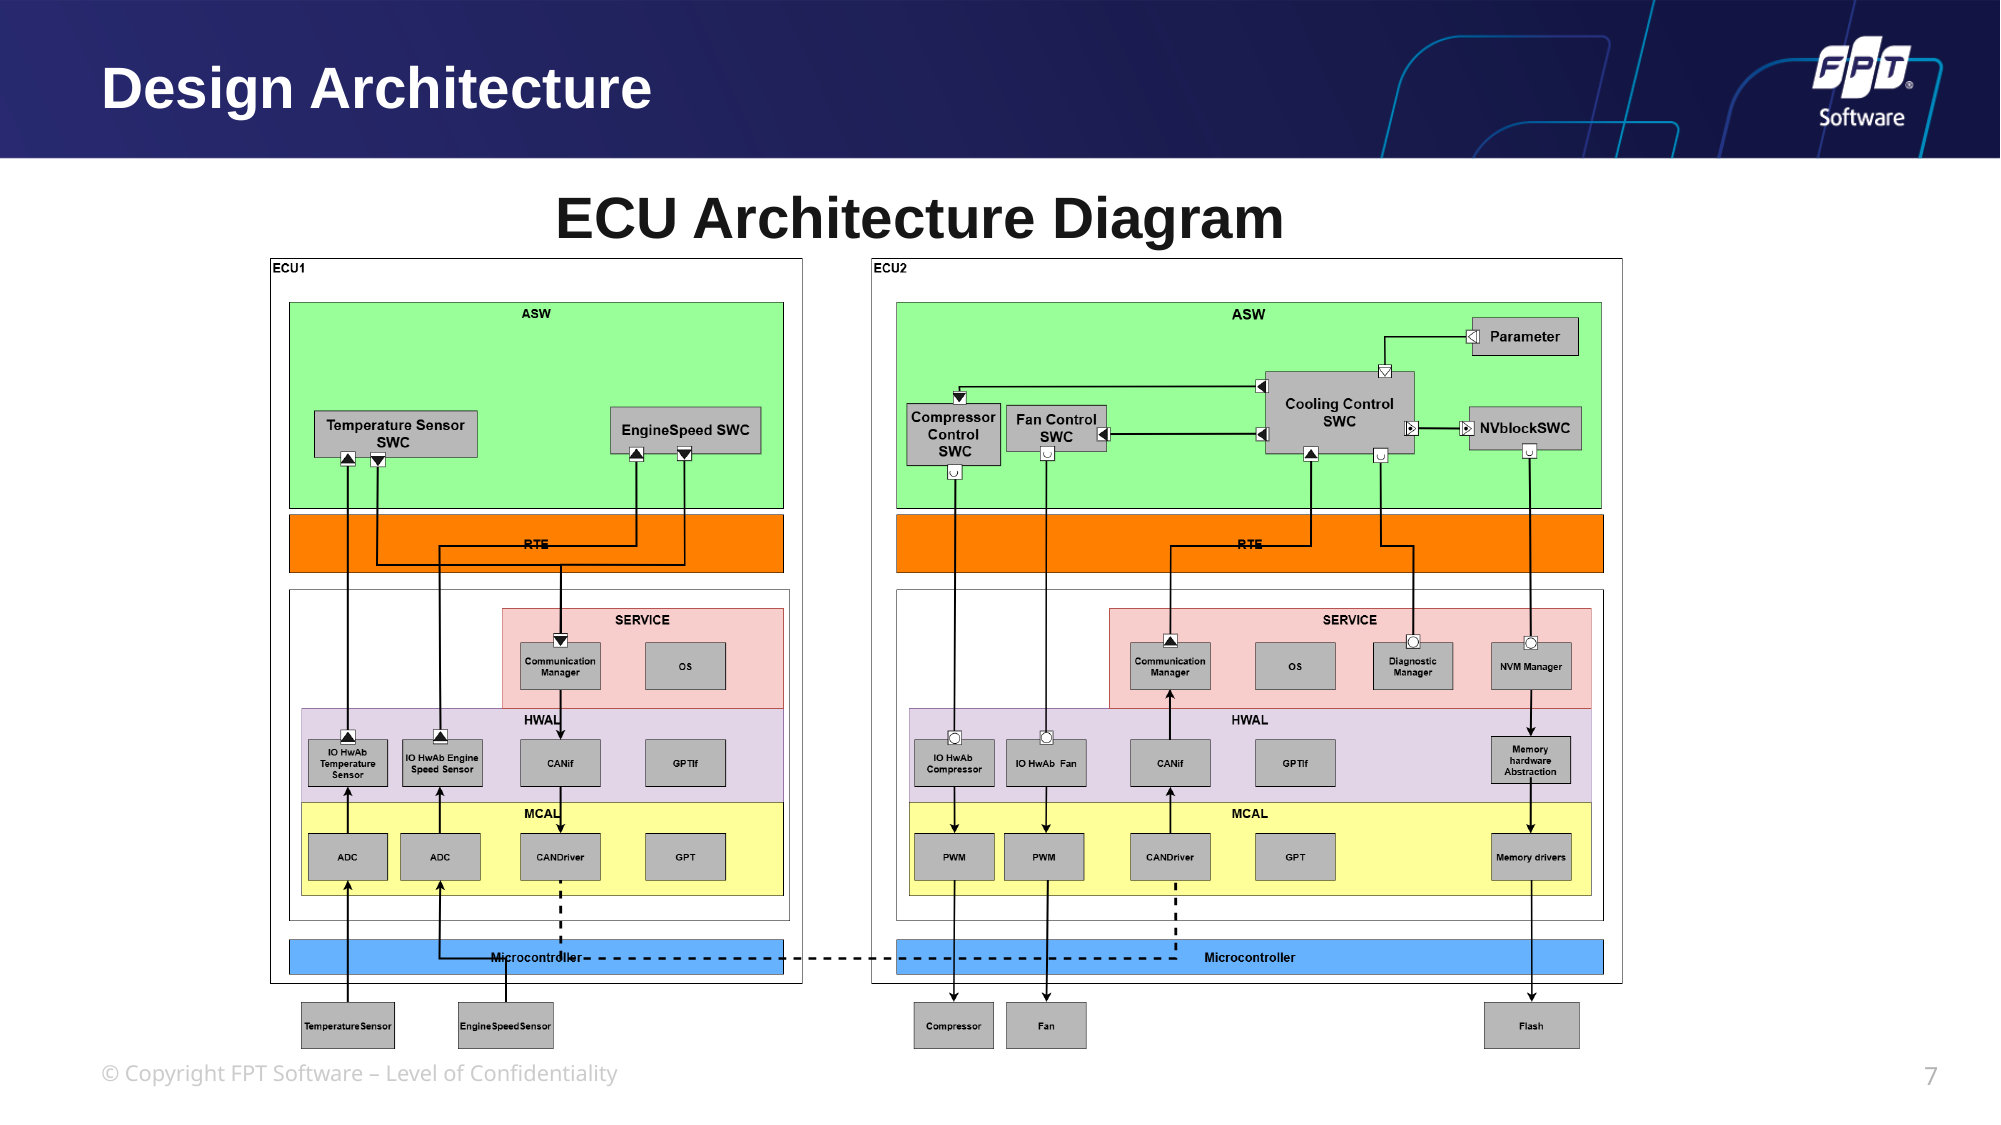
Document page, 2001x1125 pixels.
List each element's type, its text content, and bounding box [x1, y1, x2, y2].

title Design Architecture [86, 31, 1812, 148]
text_box ECU Architecture Diagram [540, 172, 1357, 256]
slide_number 7 [1855, 1052, 1954, 1094]
picture [1649, 0, 2000, 159]
picture [270, 257, 1623, 1050]
picture [0, 0, 1672, 159]
